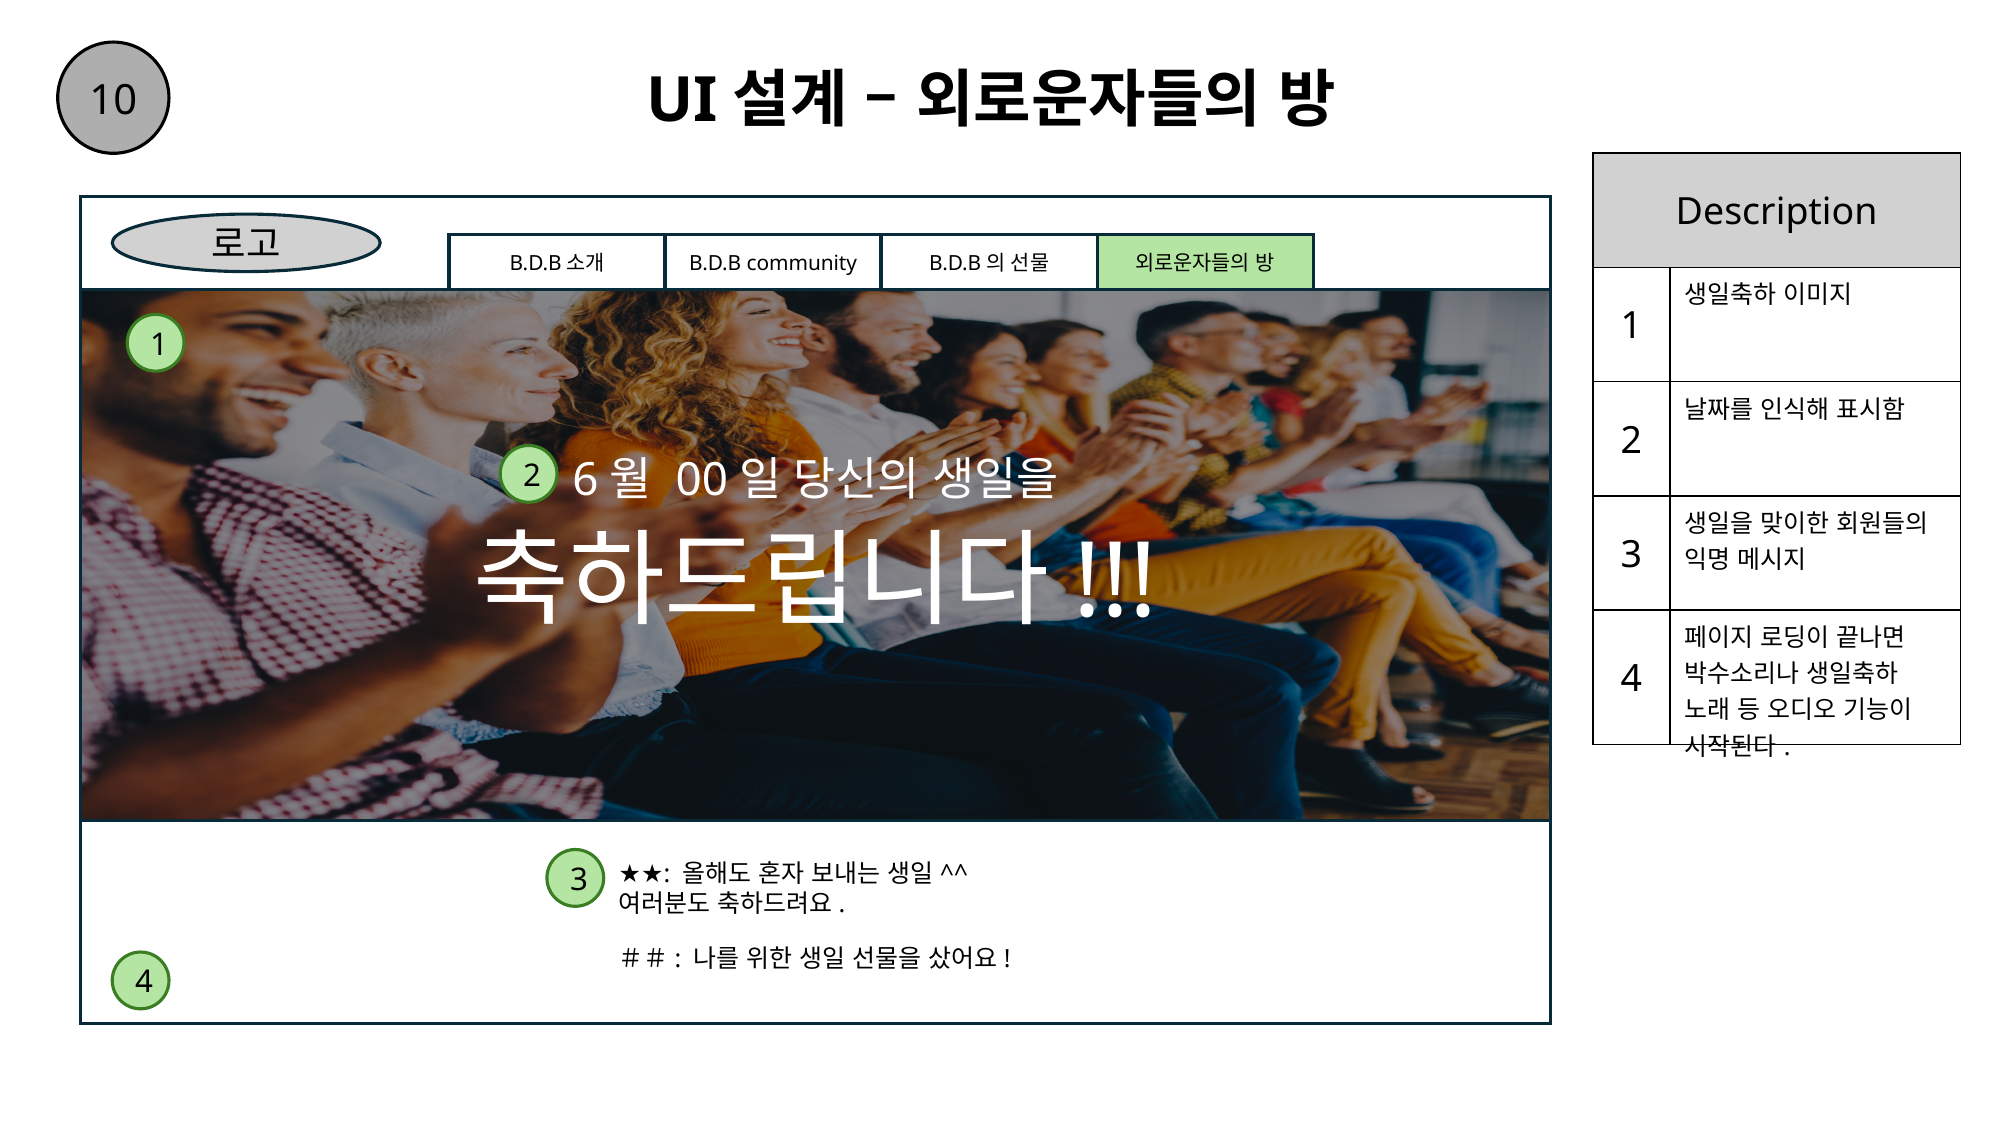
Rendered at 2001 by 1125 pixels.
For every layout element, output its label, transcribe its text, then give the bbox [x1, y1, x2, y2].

text_box 10 [56, 40, 171, 155]
text_box 4 [110, 950, 171, 1011]
text_box [79, 822, 1552, 1025]
text_box [79, 195, 1552, 291]
table_cell 생일축하 이미지 [1671, 268, 1960, 381]
text_box 축하드립니다!!! [420, 505, 1211, 646]
title UI설계 – 외로운자들의 방 [581, 49, 1419, 154]
text_box 1 [125, 312, 186, 373]
table_cell 1 [1594, 268, 1669, 381]
text_box 6월 00일 당신의 생일을 [489, 442, 1142, 505]
table_cell 날짜를 인식해 표시함 [1671, 382, 1960, 495]
table_cell 3 [1594, 497, 1669, 609]
text_box 3 [545, 847, 606, 908]
table_cell 2 [1594, 382, 1669, 495]
text_box 외로운자들의 방 [1096, 233, 1315, 291]
table_header Description [1594, 154, 1960, 267]
text_box B.D.B community [663, 233, 880, 291]
text_box ★★: 올해도 혼자 보내는 생일^^ 여러분도 축하드려요. [603, 849, 1028, 925]
text_box B.D.B의 선물 [880, 233, 1096, 291]
table_cell 생일을 맞이한 회원들의 익명 메시지 [1671, 497, 1960, 609]
text_box B.D.B소개 [447, 233, 663, 291]
table_cell 4 [1594, 611, 1669, 744]
text_box 로고 [110, 212, 382, 274]
table_cell 페이지 로딩이 끝나면 박수소리나 생일축하 노래 등 오디오 기능이 시작된다. [1671, 611, 1960, 744]
text_box ＃＃: 나를 위한 생일 선물을 샀어요! [603, 935, 1028, 981]
text_box [79, 291, 1552, 822]
text_box 2 [498, 443, 559, 504]
